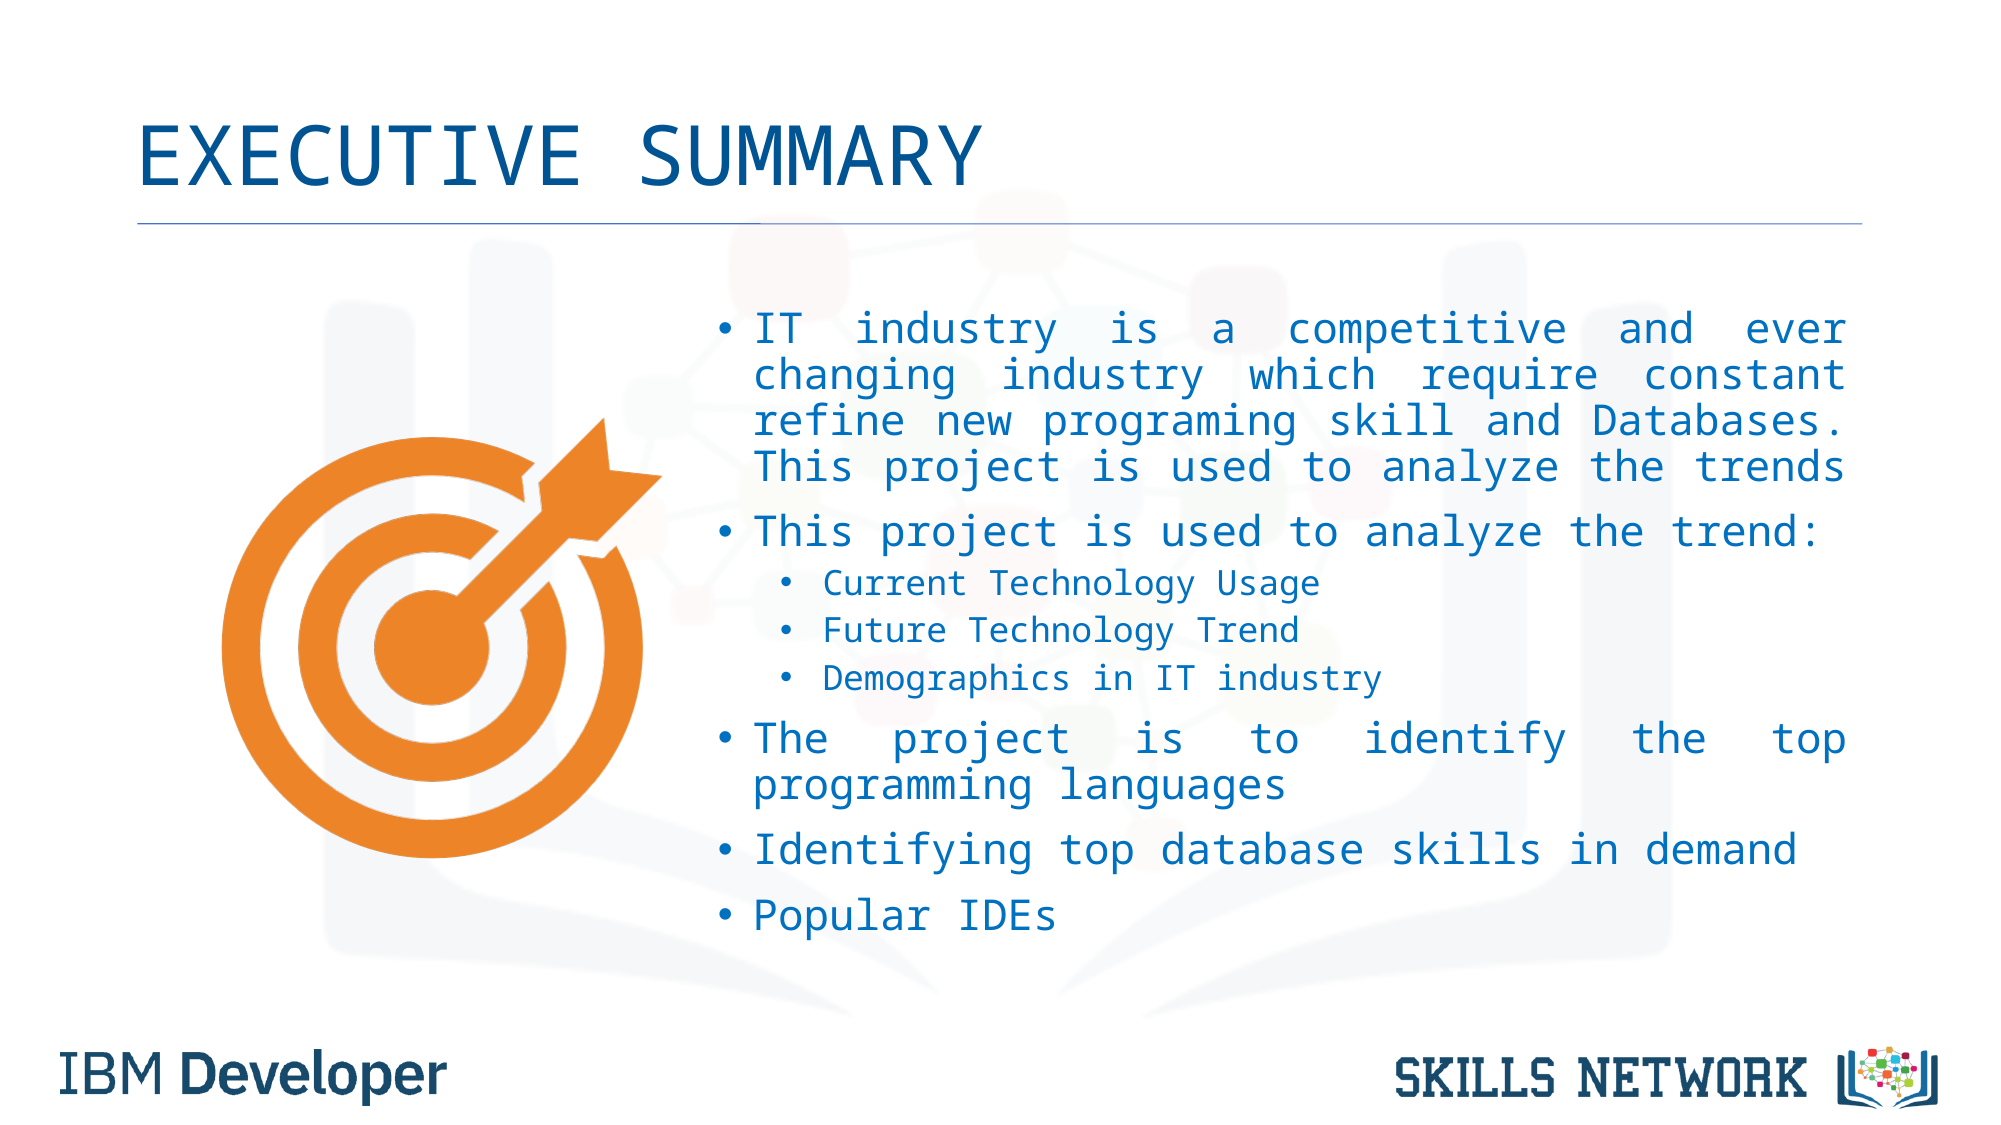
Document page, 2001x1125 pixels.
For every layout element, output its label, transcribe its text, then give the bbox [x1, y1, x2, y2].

picture [178, 377, 703, 902]
list IT industry is a competitive and ever changing industry which require constant refine new programing skill and Databases. This project is used to analyze the trends This project is used to analyze the trend: Current Technology Usage Future Technology Trend Demographics in IT industry The project is to identify the top programming languages Identifying top database skills in demand Popular IDEs [702, 299, 1863, 1032]
picture [1390, 1045, 1945, 1111]
title EXECUTIVE SUMMARY [120, 50, 1526, 268]
picture [55, 1045, 459, 1108]
